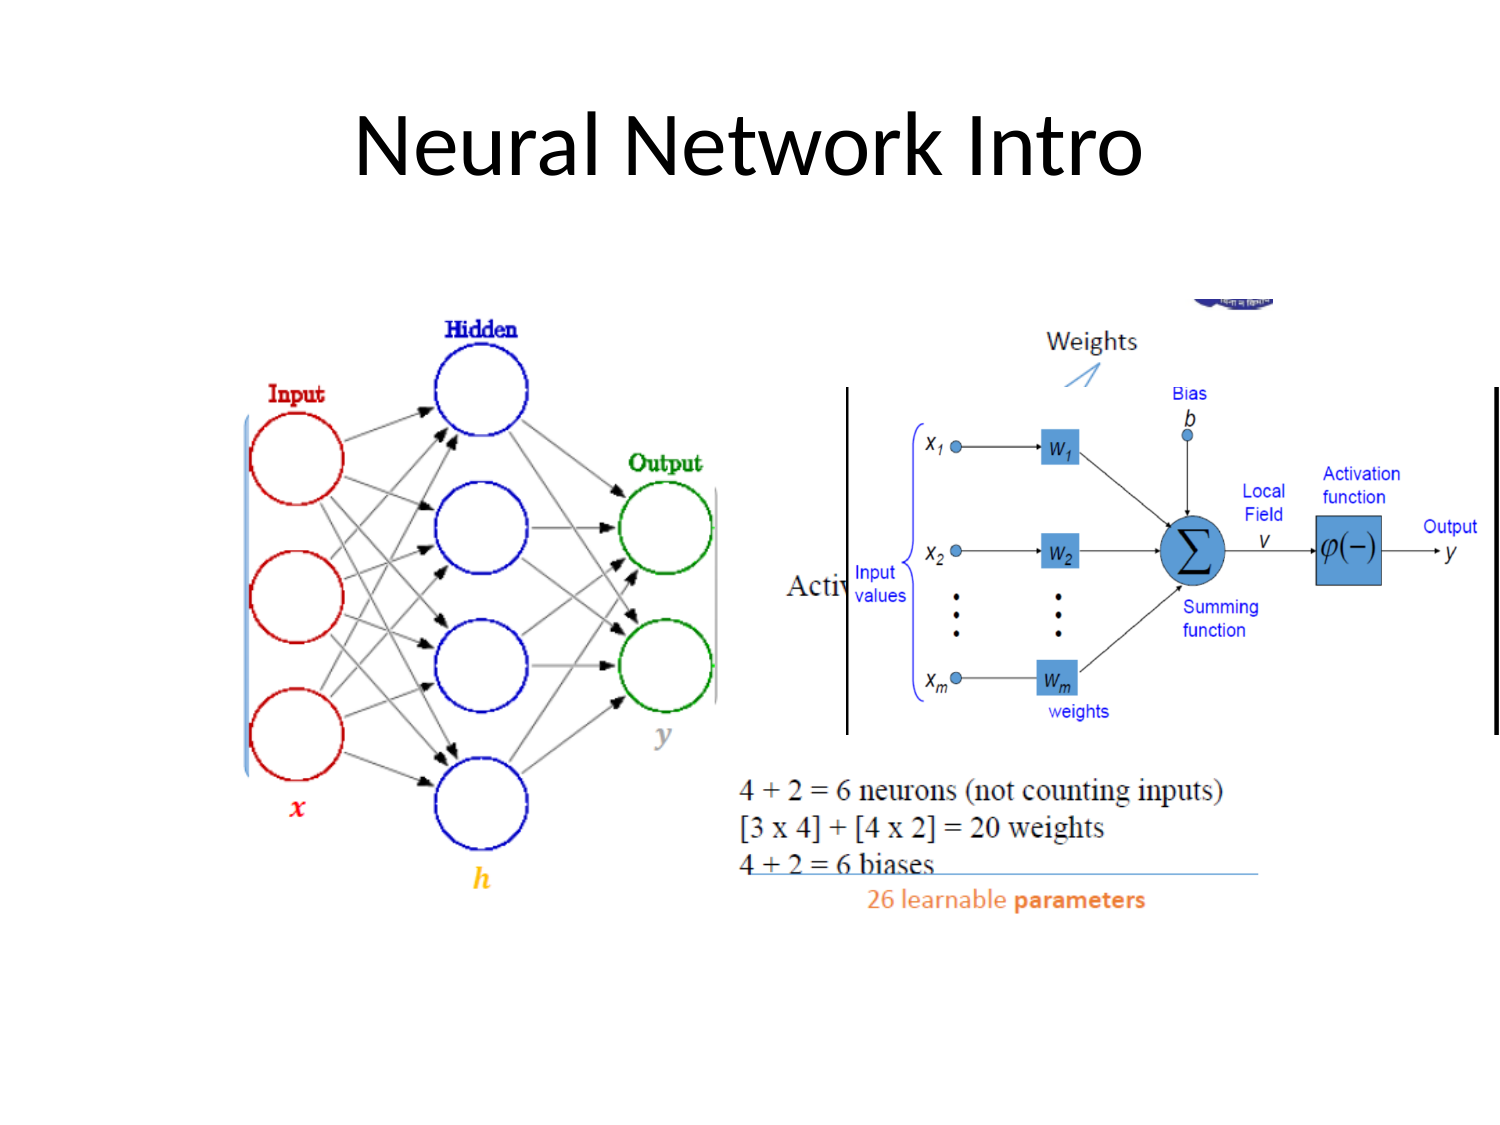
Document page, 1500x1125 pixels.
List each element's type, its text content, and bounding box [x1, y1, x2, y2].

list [226, 299, 1274, 968]
picture [846, 387, 1500, 735]
title Neural Network Intro [75, 45, 1425, 233]
